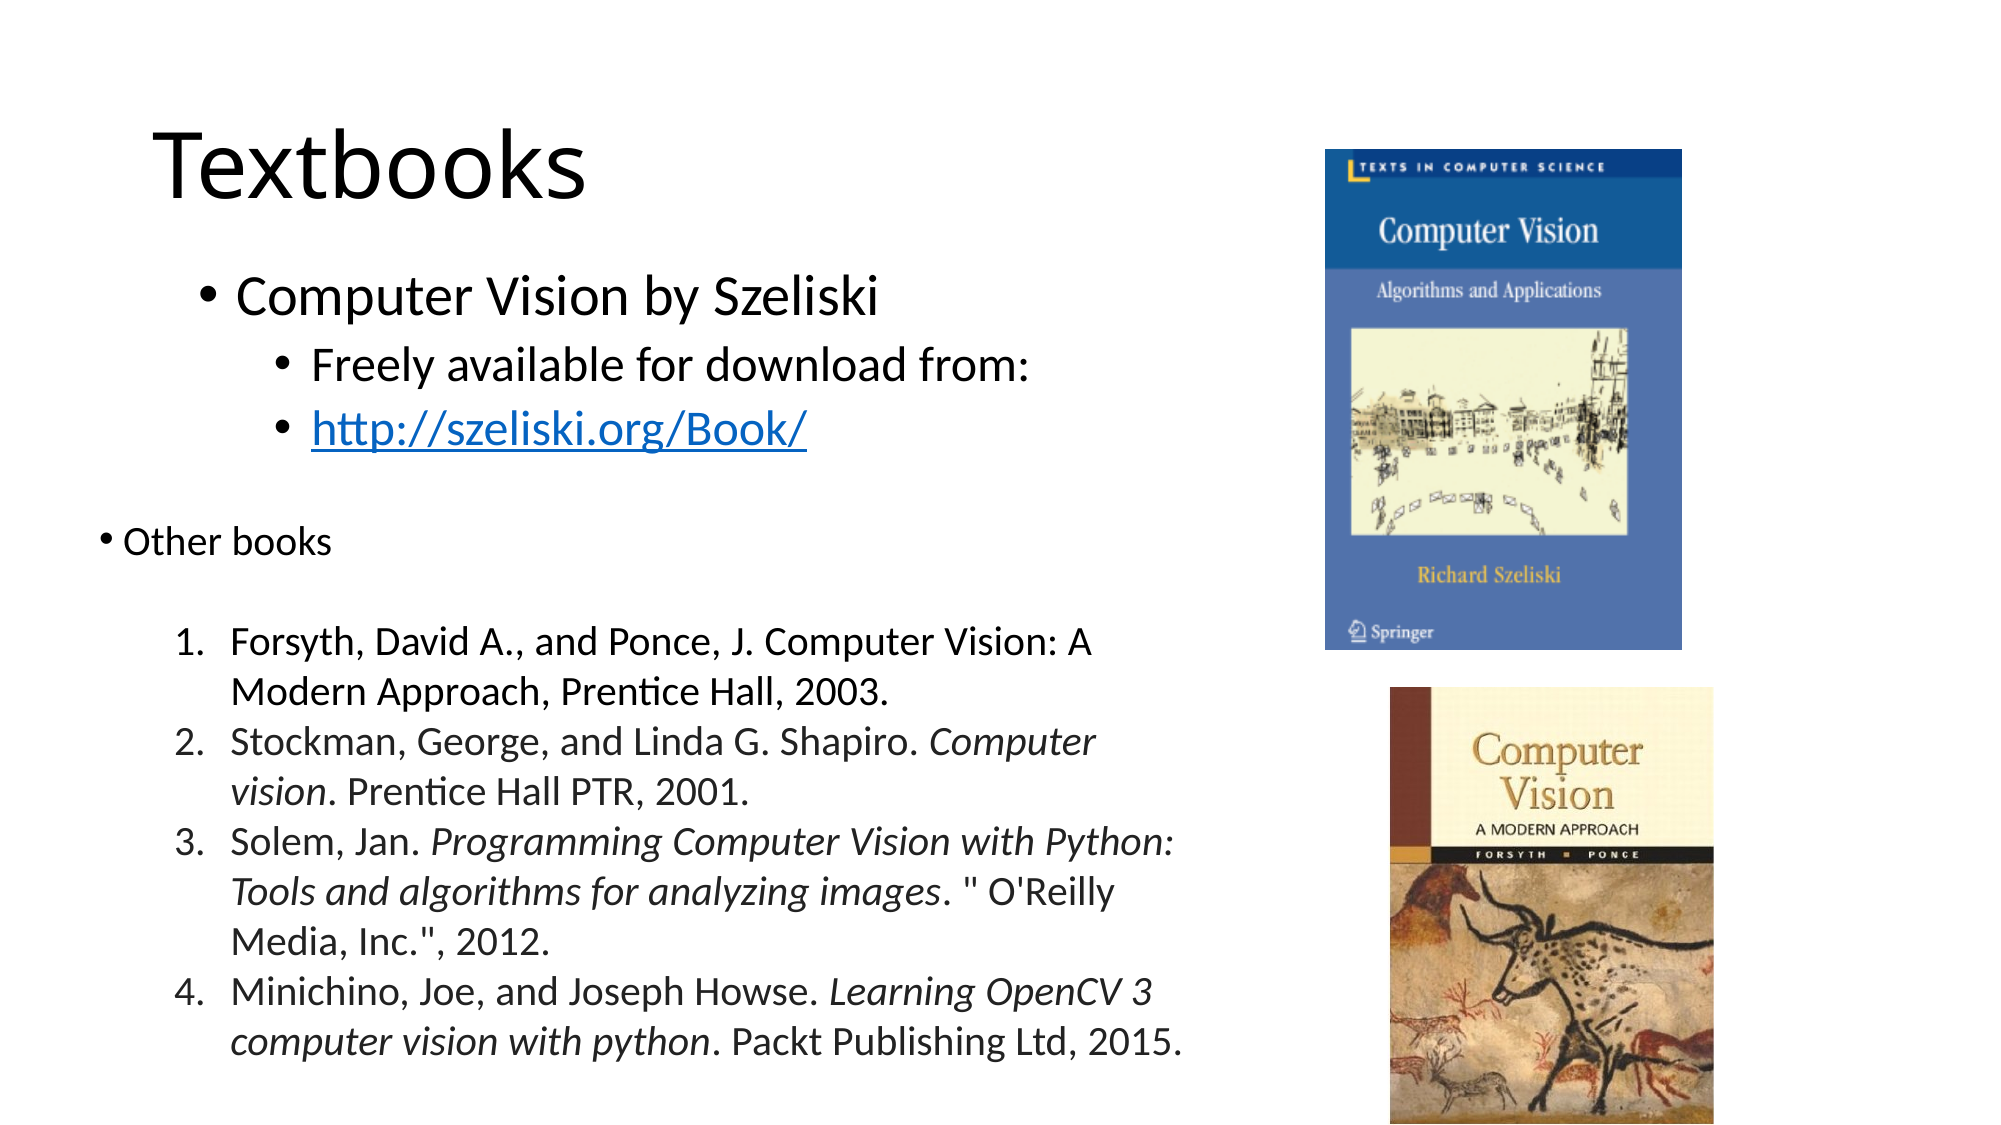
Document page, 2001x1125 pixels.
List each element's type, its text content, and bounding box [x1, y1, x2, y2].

list Computer Vision by Szeliski Freely available for download from: http://szeliski.org/Book/ [183, 257, 1167, 506]
text_box Other books Forsyth, David A., and Ponce, J. Computer Vision: A Modern Approach, Prentice Hall, 2003. Stockman, George, and Linda G. Shapiro. Computer vision. Prentice Hall PTR, 2001. Solem, Jan. Programming Computer Vision with Python: Tools and algorithms for analyzing images. " O'Reilly Media, Inc.", 2012. Minichino, Joe, and Joseph Howse. Learning OpenCV 3 computer vision with python. Packt Publishing Ltd, 2015. [84, 506, 1223, 1072]
title Textbooks [137, 59, 1863, 278]
picture [1387, 687, 1714, 1125]
picture [1324, 149, 1682, 650]
